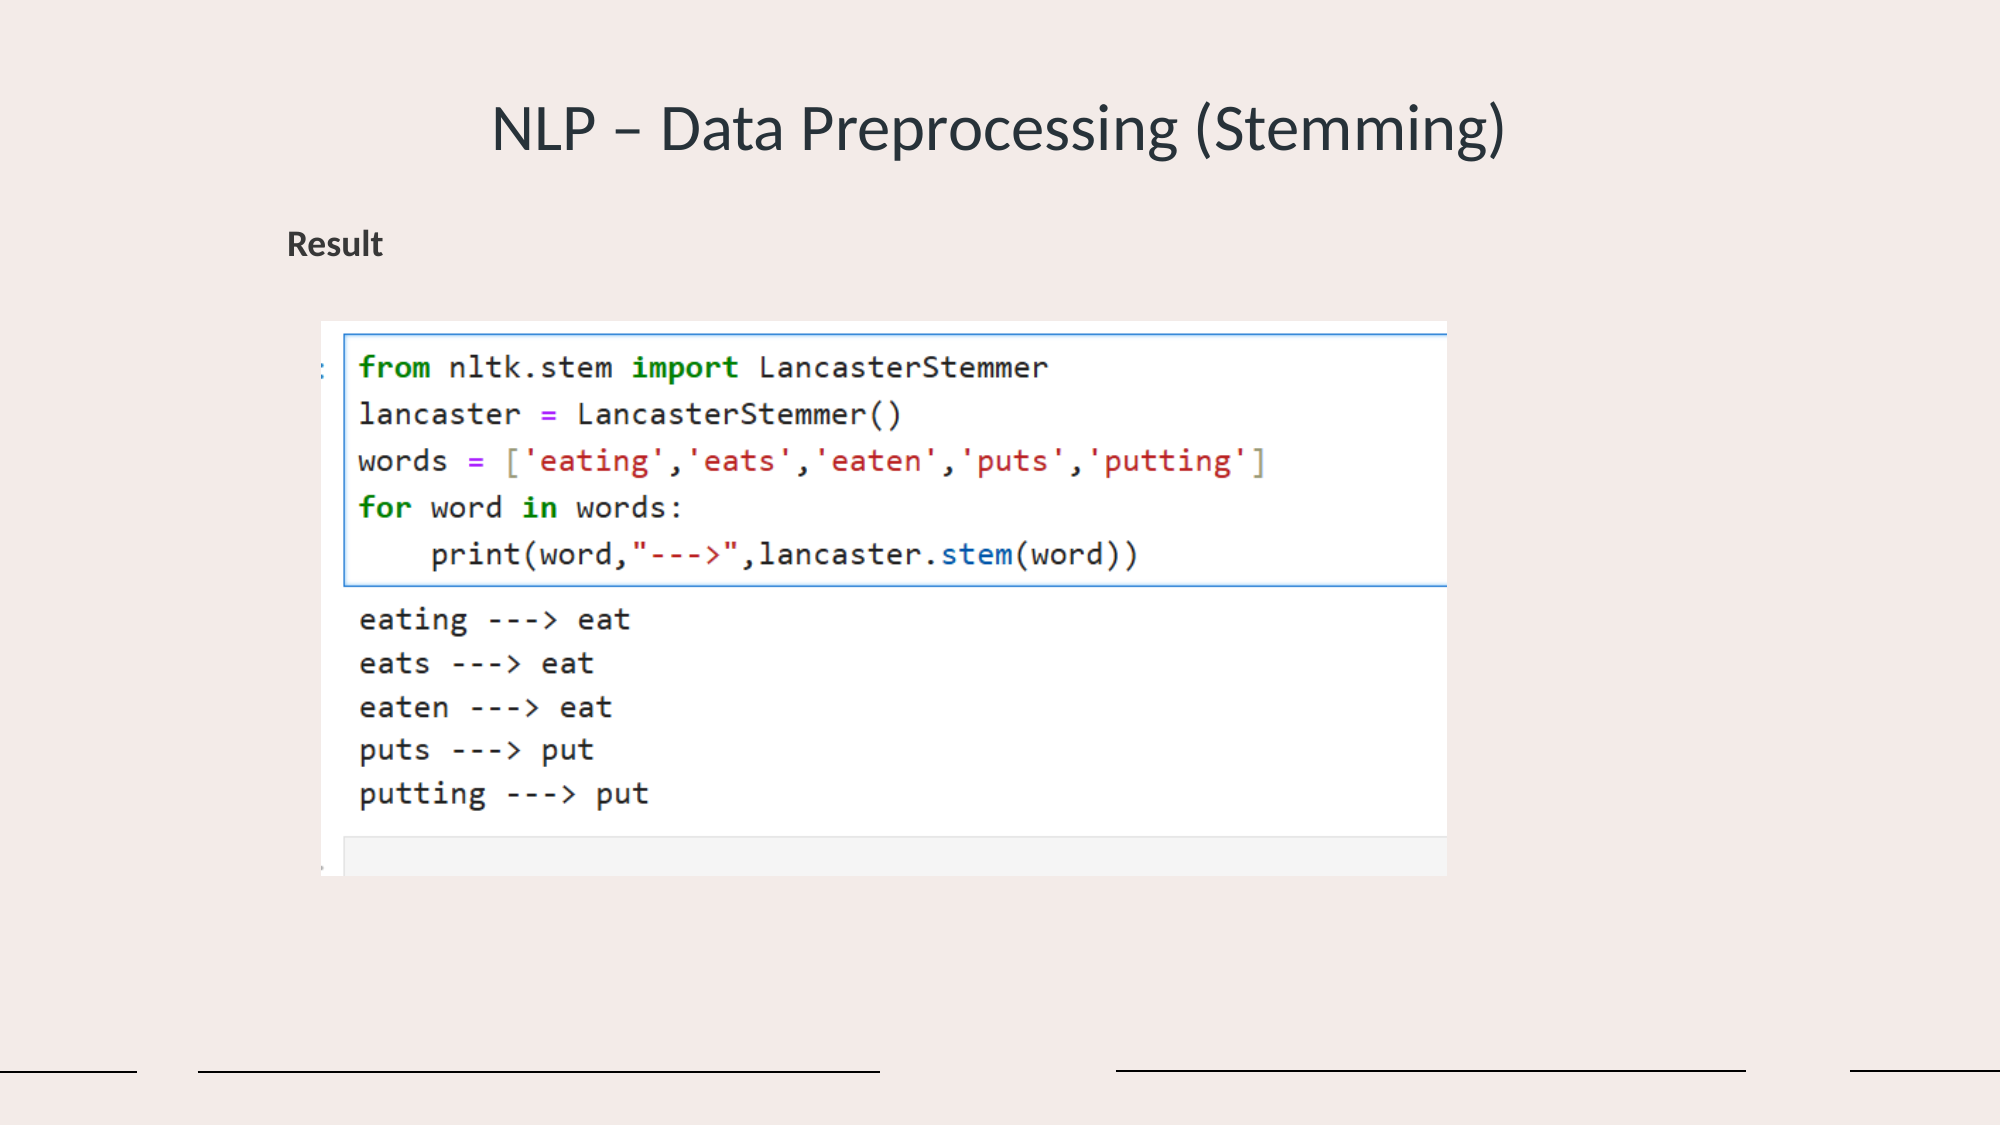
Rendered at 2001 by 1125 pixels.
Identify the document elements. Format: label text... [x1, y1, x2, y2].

text_box NLP – Data Preprocessing (Stemming) [395, 76, 1605, 163]
text_box Result [272, 211, 1274, 272]
picture [321, 321, 1447, 876]
